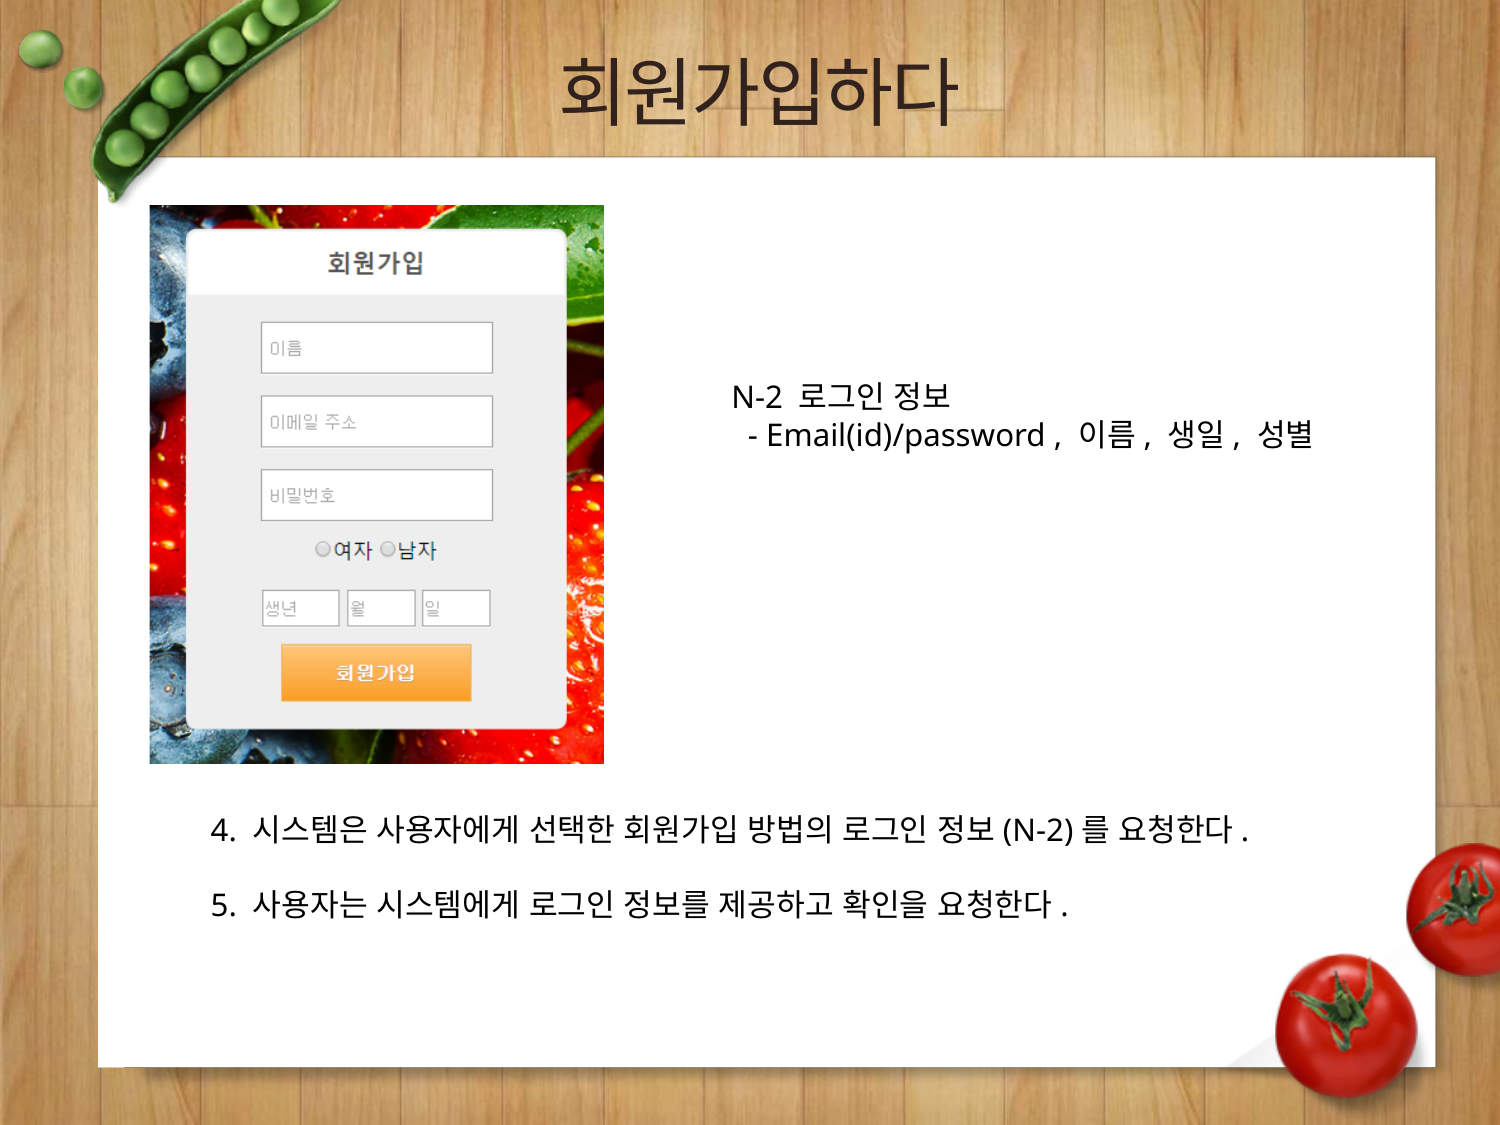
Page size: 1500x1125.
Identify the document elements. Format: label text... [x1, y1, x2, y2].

picture [0, 0, 1500, 1125]
text_box 회원가입하다 [385, 30, 1435, 147]
